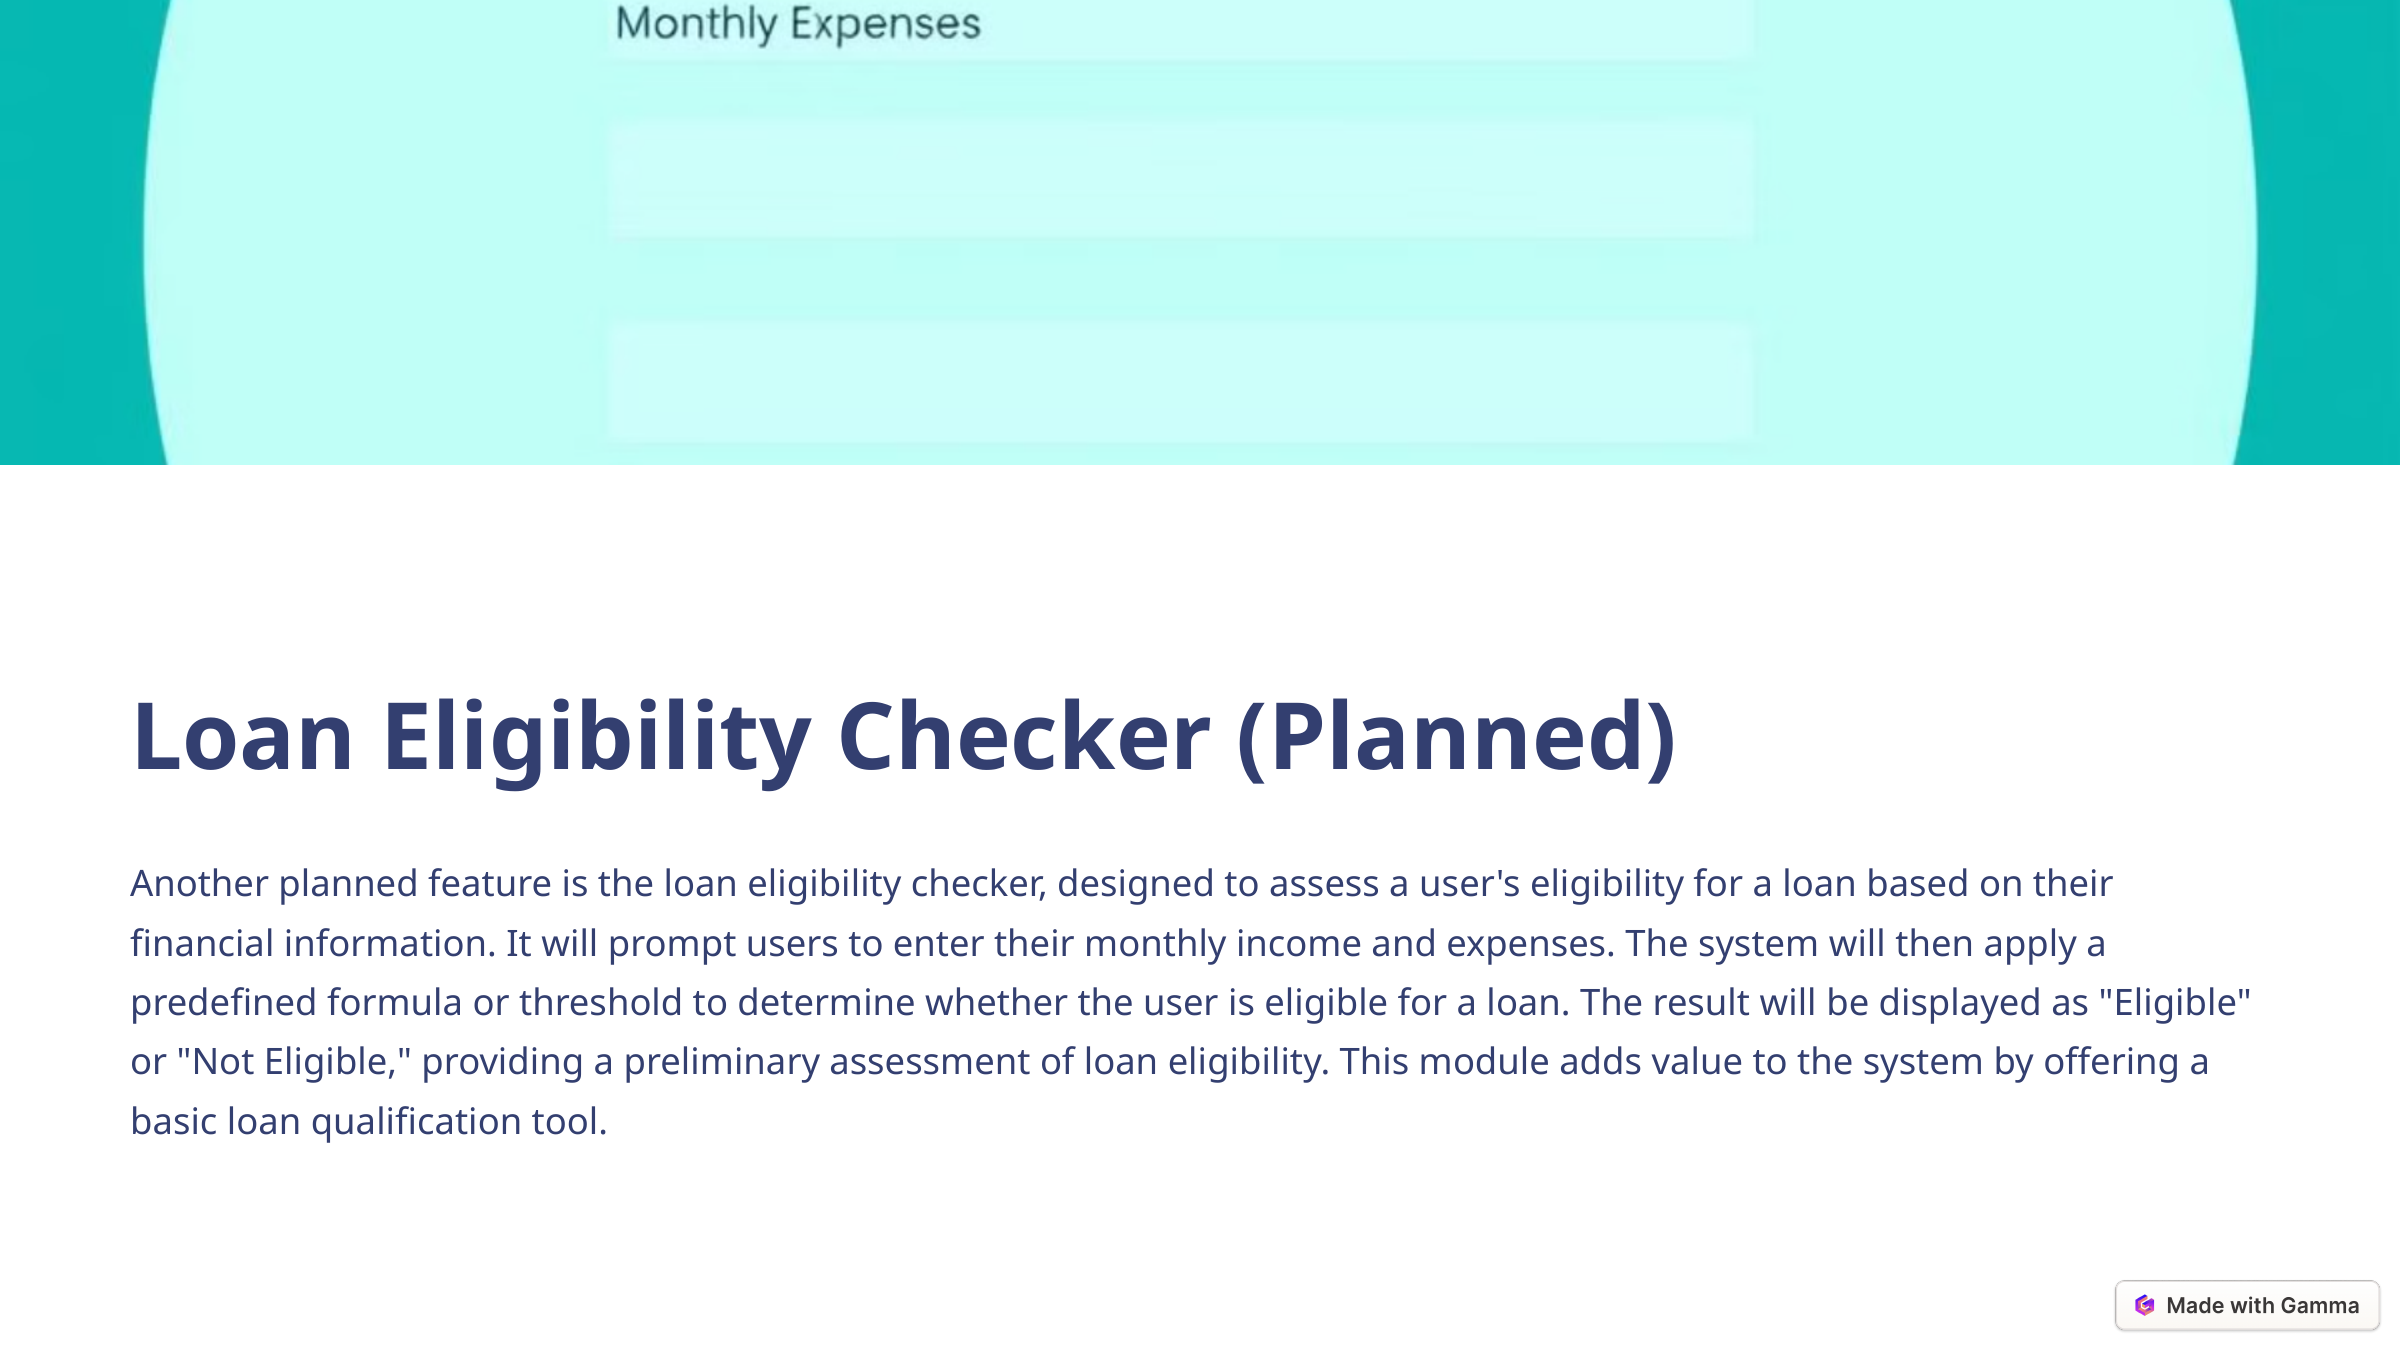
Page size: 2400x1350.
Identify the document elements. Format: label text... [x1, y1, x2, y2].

picture [2106, 1271, 2389, 1339]
text_box Another planned feature is the loan eligibility checker, designed to assess a user's eligibility for a loan based on their financial information. It will prompt users to enter their monthly income and expenses. The system will then apply a predefined formula or threshold to determine whether the user is eligible for a loan. The result will be displayed as "Eligible" or "Not Eligible," providing a preliminary assessment of loan eligibility. This module adds value to the system by offering a basic loan qualification tool. [130, 844, 2270, 1143]
picture [0, 0, 2400, 466]
text_box Loan Eligibility Checker (Planned) [130, 672, 2047, 789]
